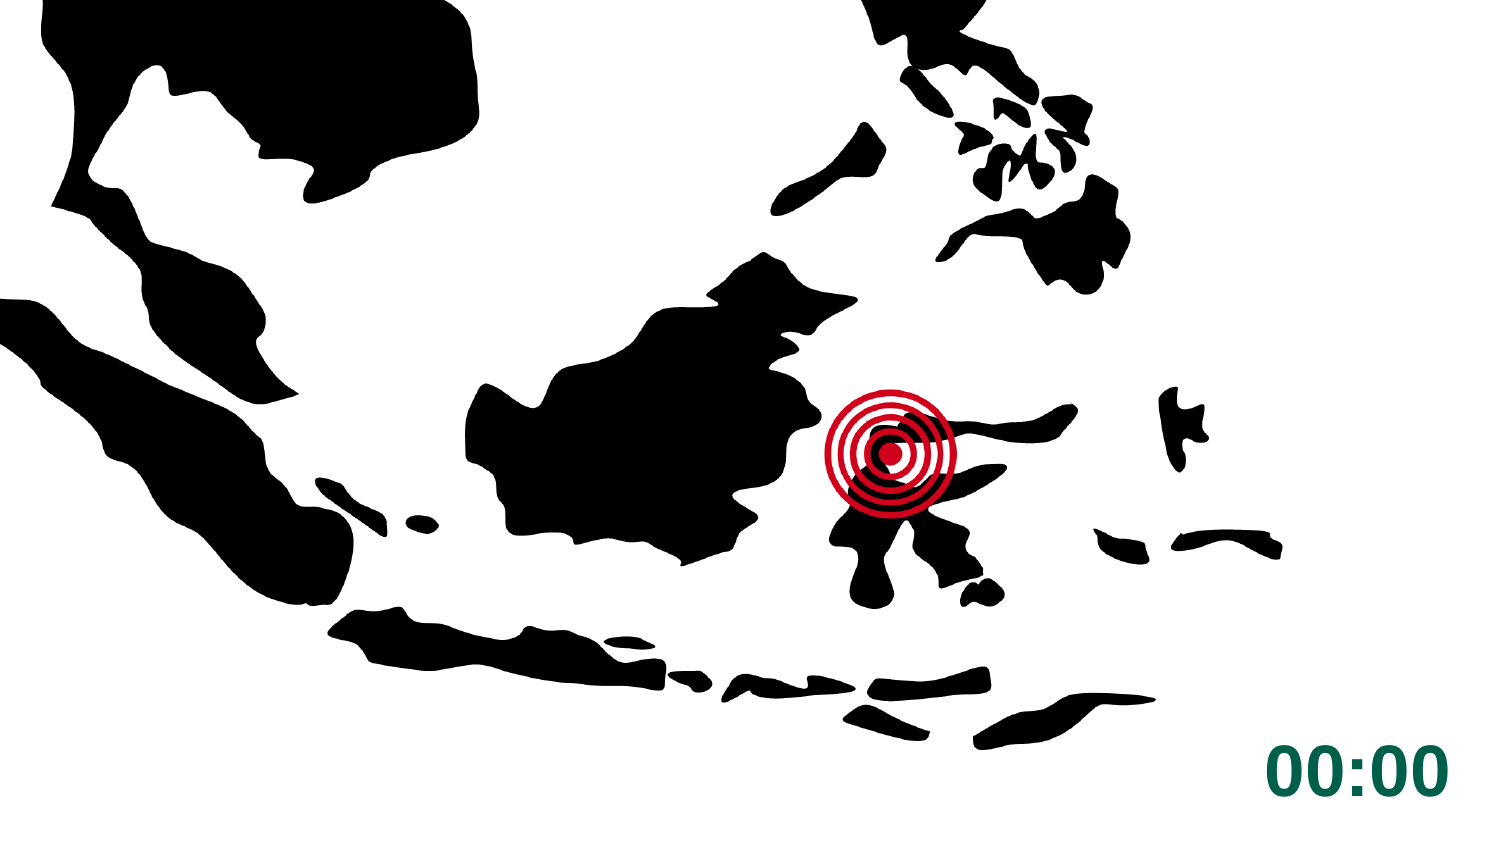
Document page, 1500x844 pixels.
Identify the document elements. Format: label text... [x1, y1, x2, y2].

picture [0, 0, 1394, 844]
text_box 00:00 [1399, 709, 1500, 827]
